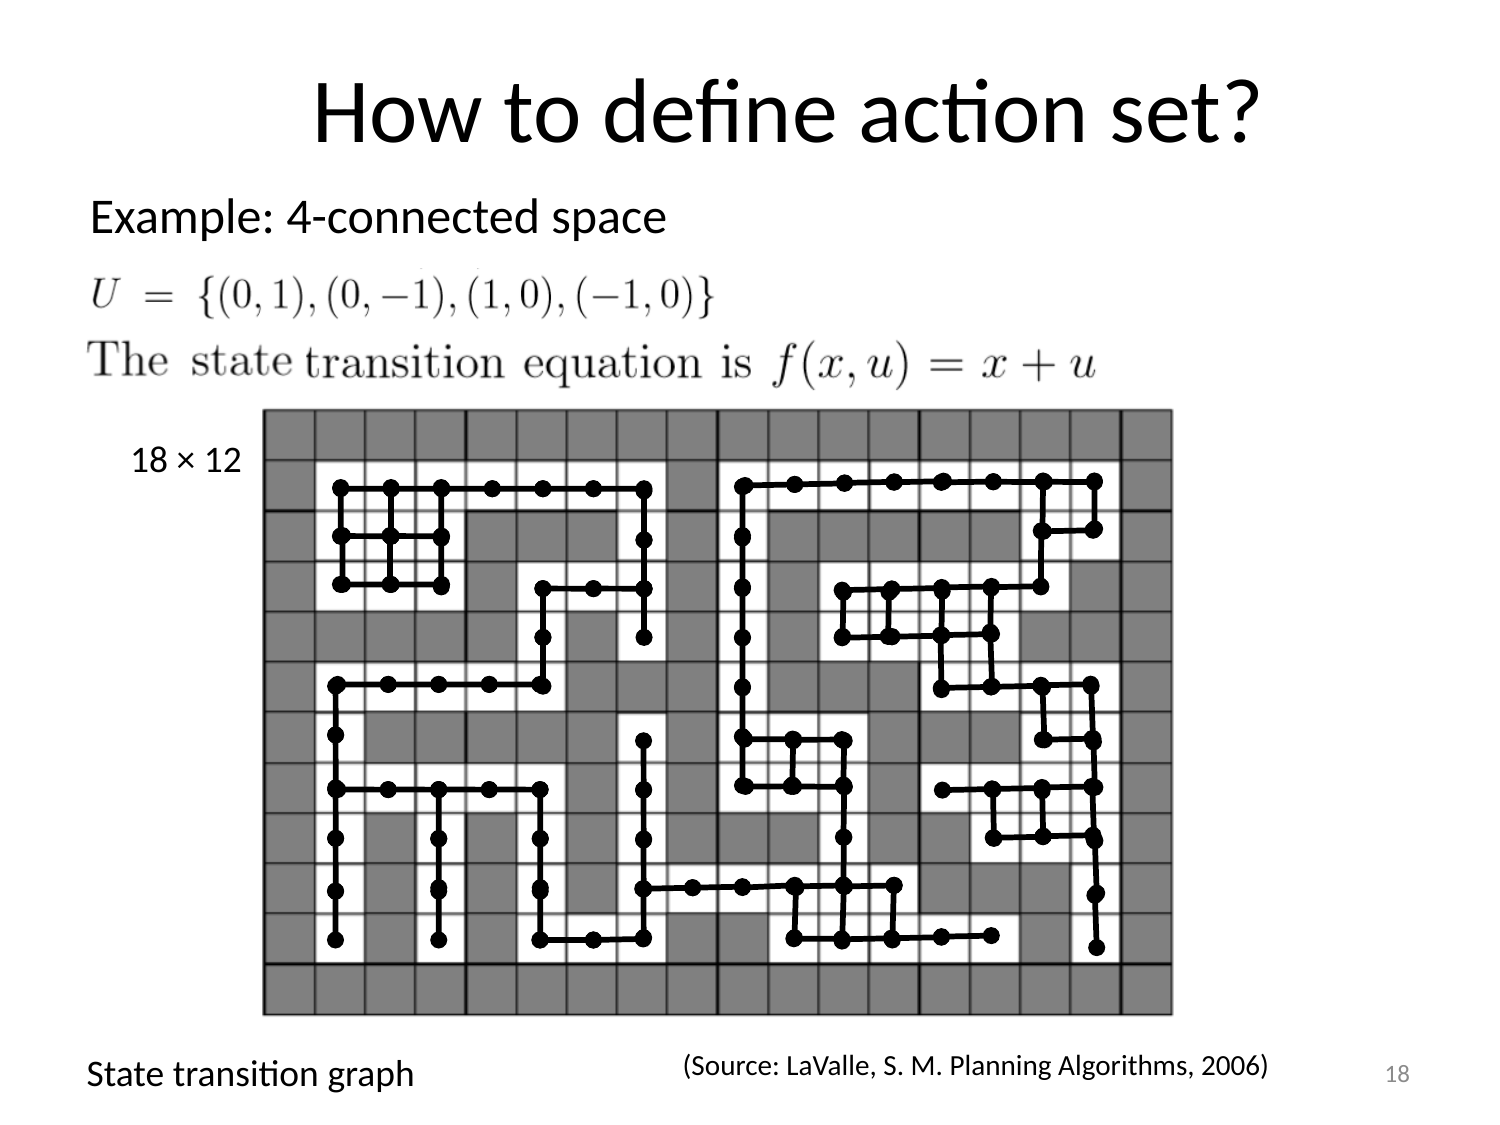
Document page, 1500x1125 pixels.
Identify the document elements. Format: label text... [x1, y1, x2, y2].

text_box How to define action set? [297, 43, 1280, 169]
text_box 18 × 12 [115, 428, 180, 488]
text_box State transition graph [71, 1042, 439, 1102]
text_box [75, 262, 1425, 1005]
text_box Example: 4-connected space [75, 120, 1425, 262]
text_box <number> [1074, 1042, 1425, 1103]
text_box (Source: LaValle, S. M. Planning Algorithms, 2006) [667, 1038, 1303, 1089]
picture [76, 268, 1252, 1065]
